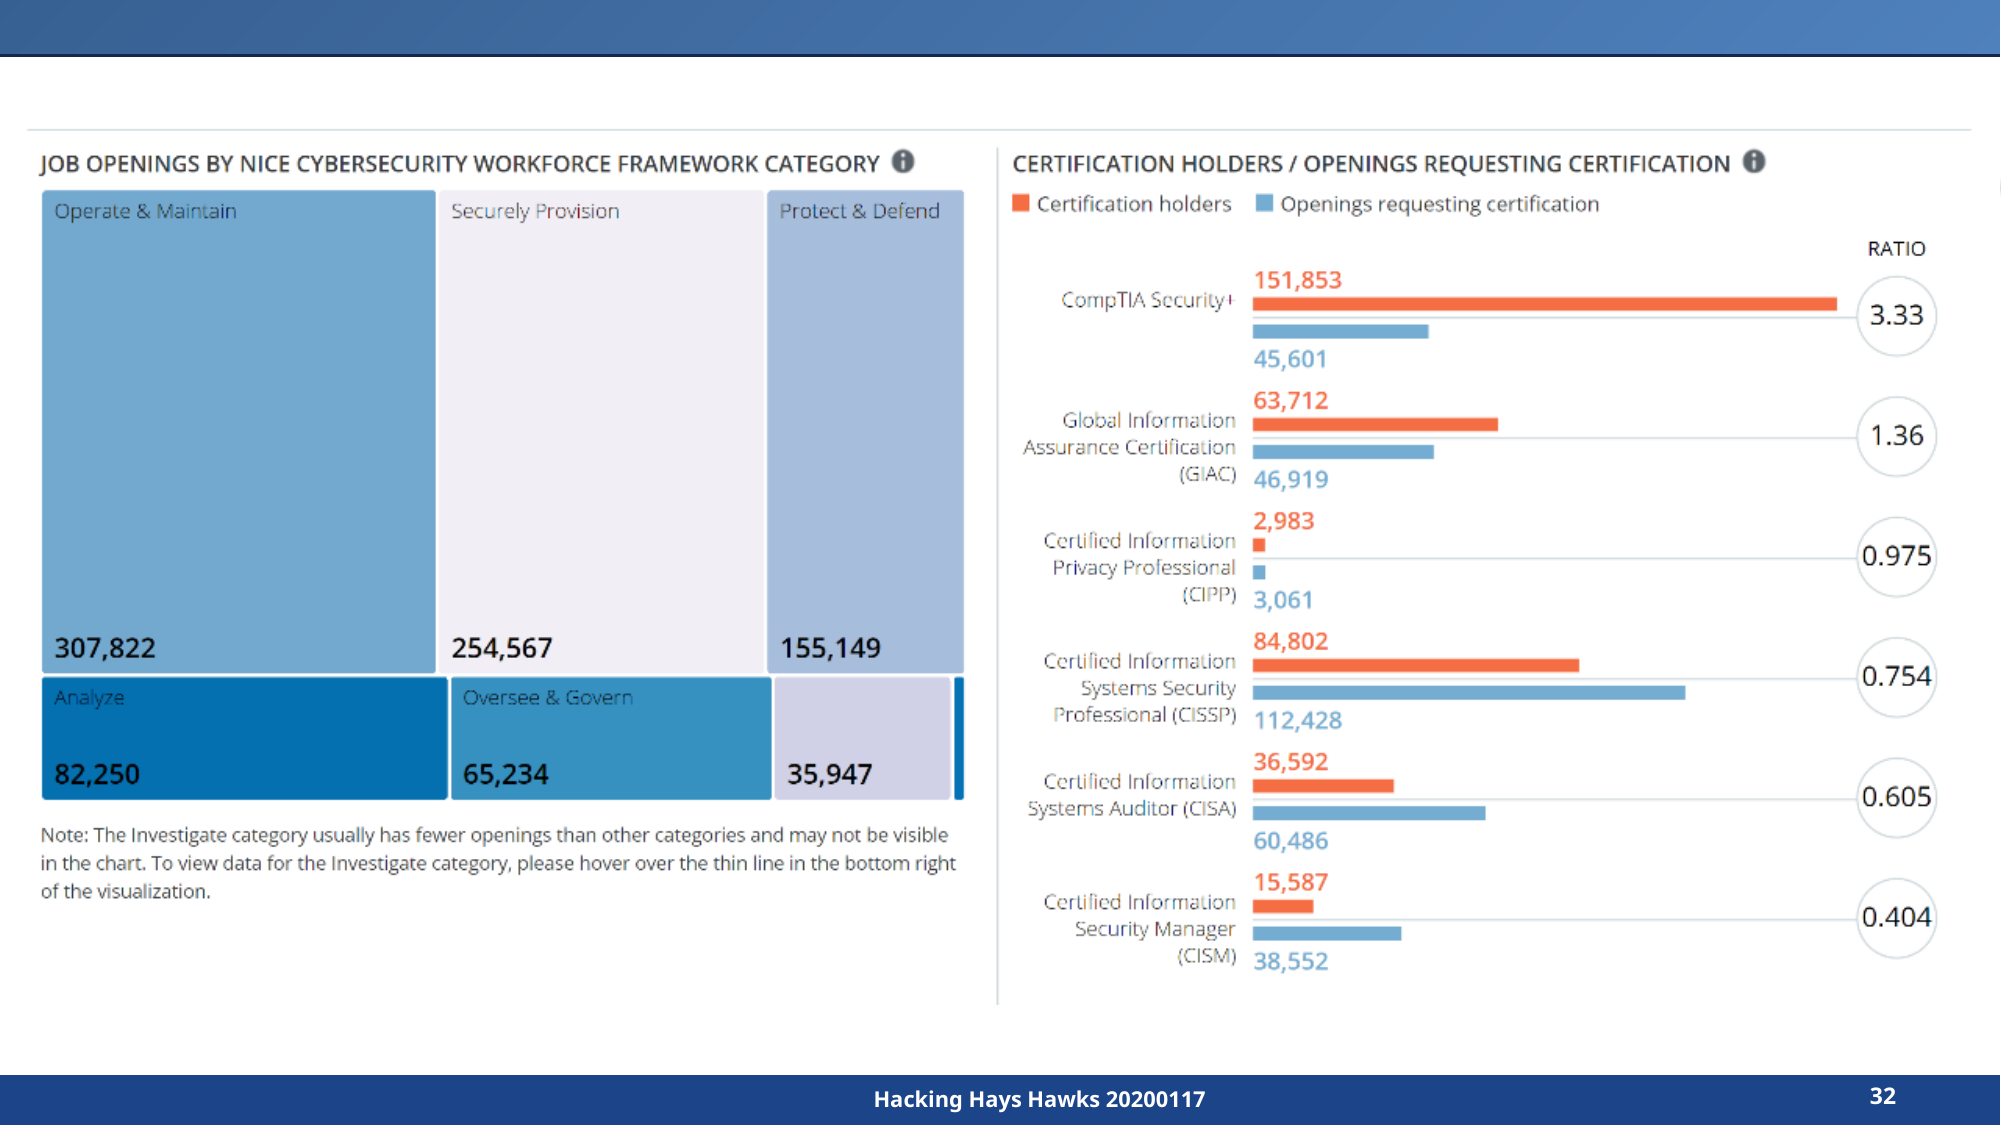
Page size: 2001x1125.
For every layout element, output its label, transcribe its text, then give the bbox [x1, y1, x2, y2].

slide_number 32 [1800, 1076, 1967, 1120]
picture [22, 120, 1978, 1005]
